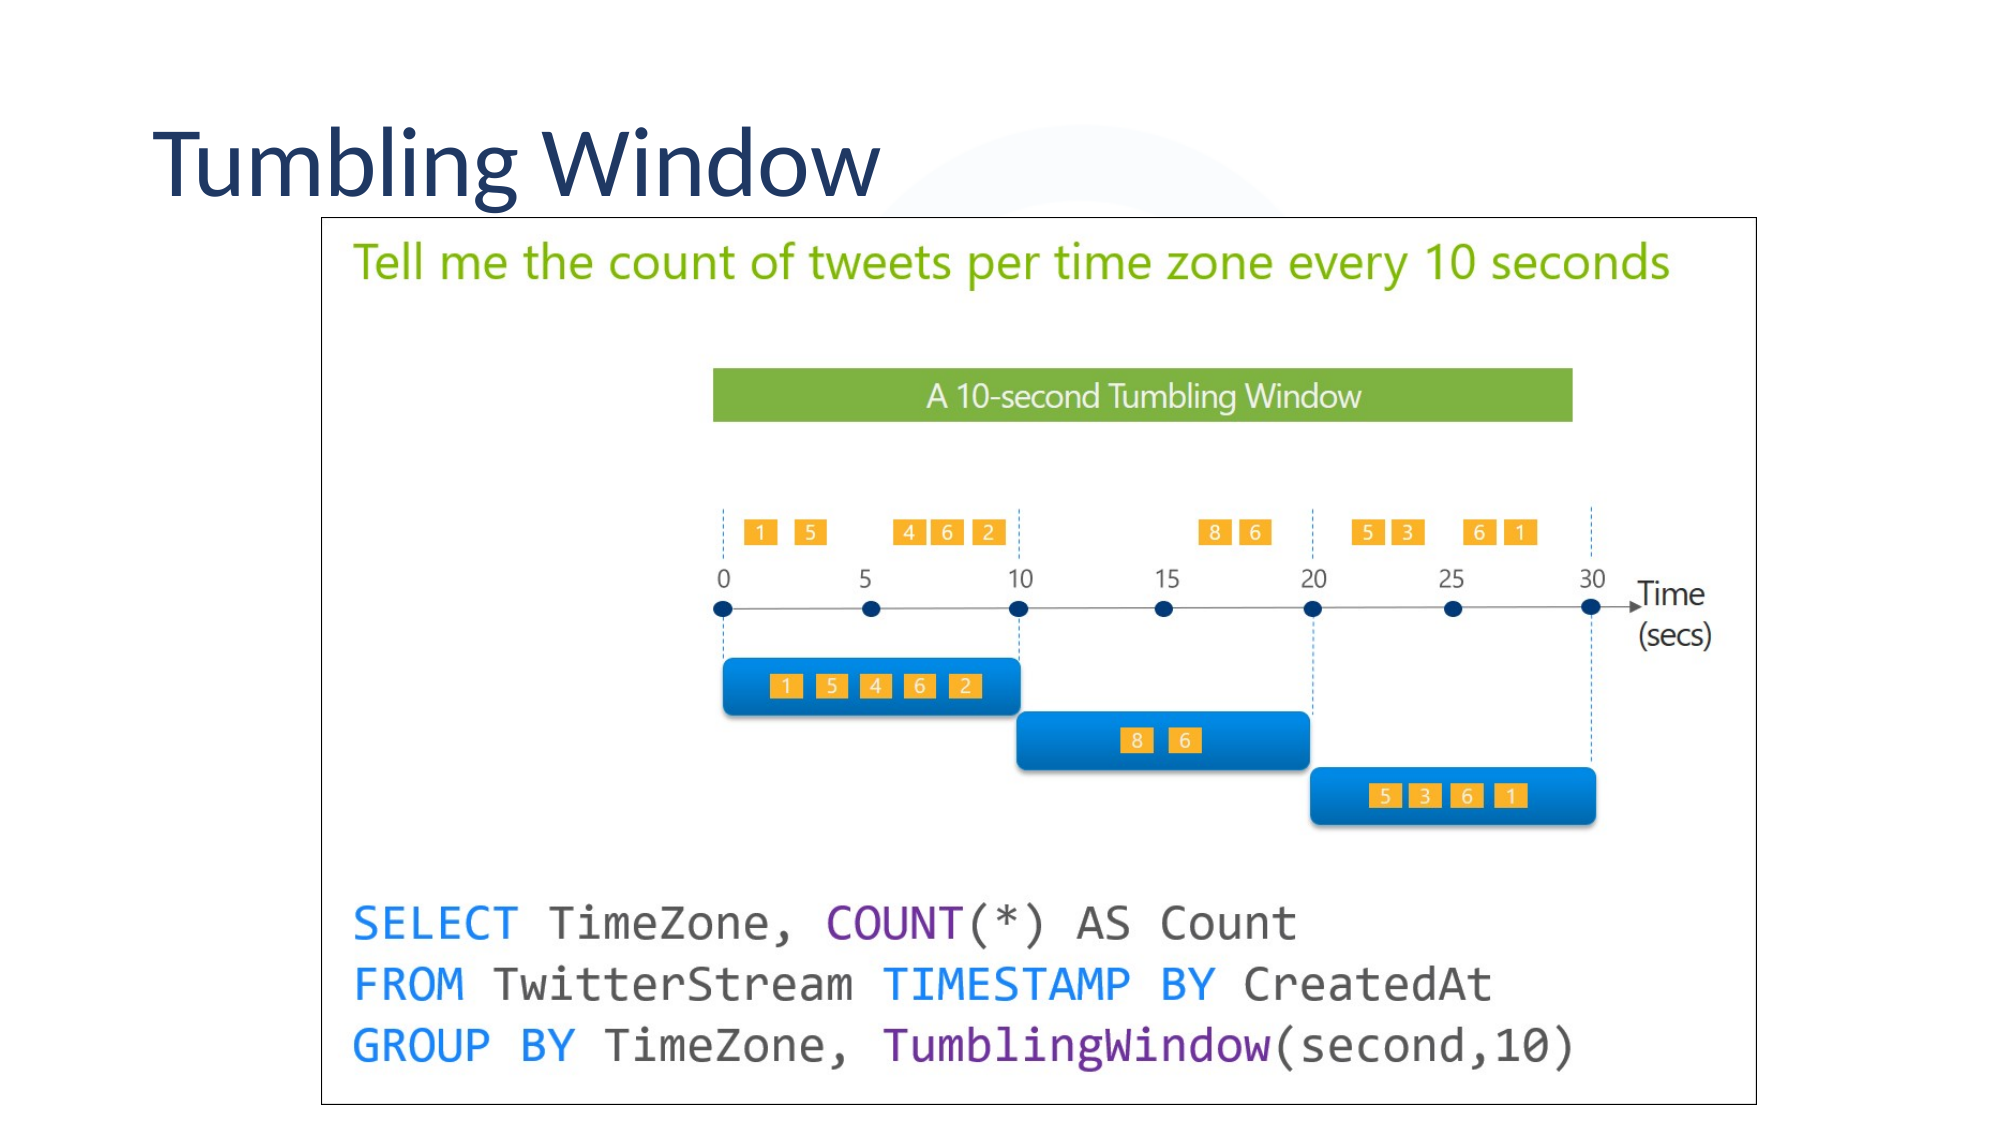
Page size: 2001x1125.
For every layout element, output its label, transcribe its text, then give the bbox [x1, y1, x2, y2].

title Tumbling Window [150, 94, 892, 284]
picture [321, 120, 1757, 1105]
